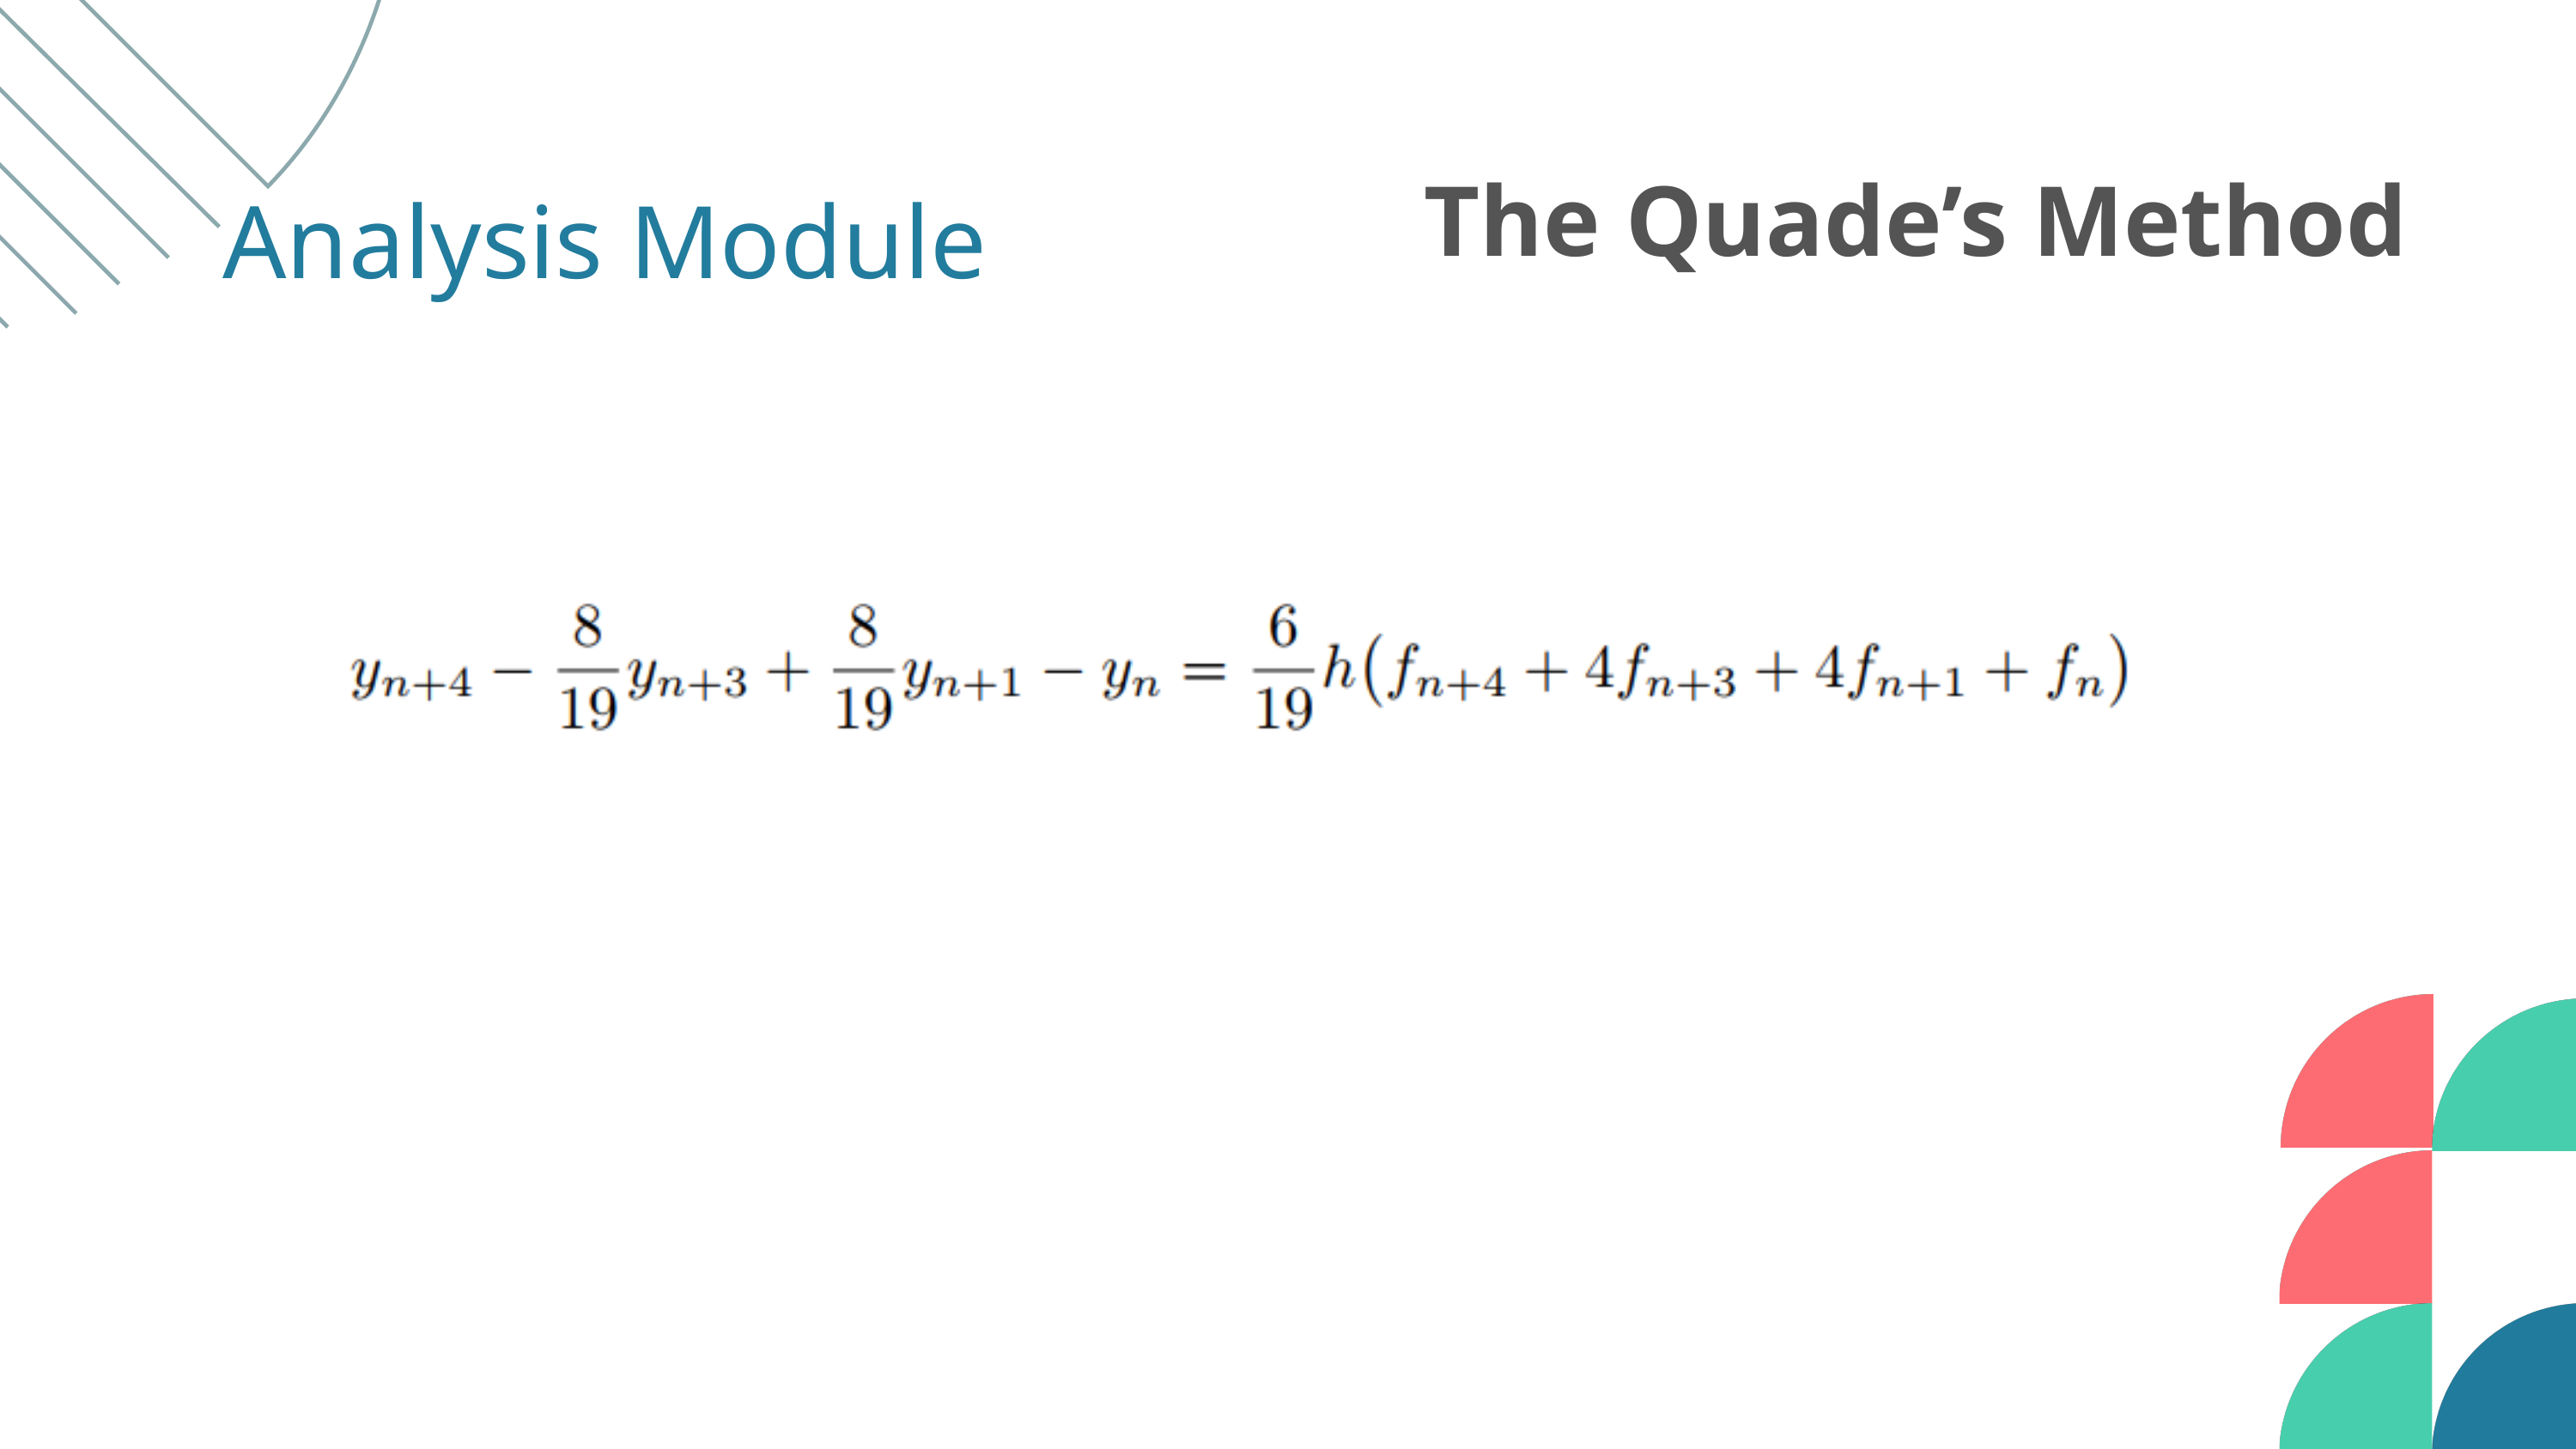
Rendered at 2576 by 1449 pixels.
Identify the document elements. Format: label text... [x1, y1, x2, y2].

text_box [2281, 994, 2433, 1148]
text_box The Quade’s Method [1363, 224, 2469, 276]
text_box [2279, 1150, 2433, 1303]
text_box [2432, 1303, 2576, 1449]
text_box [2279, 1303, 2432, 1449]
picture [332, 499, 2146, 789]
text_box Analysis Module [222, 199, 1103, 299]
text_box [2432, 998, 2576, 1151]
